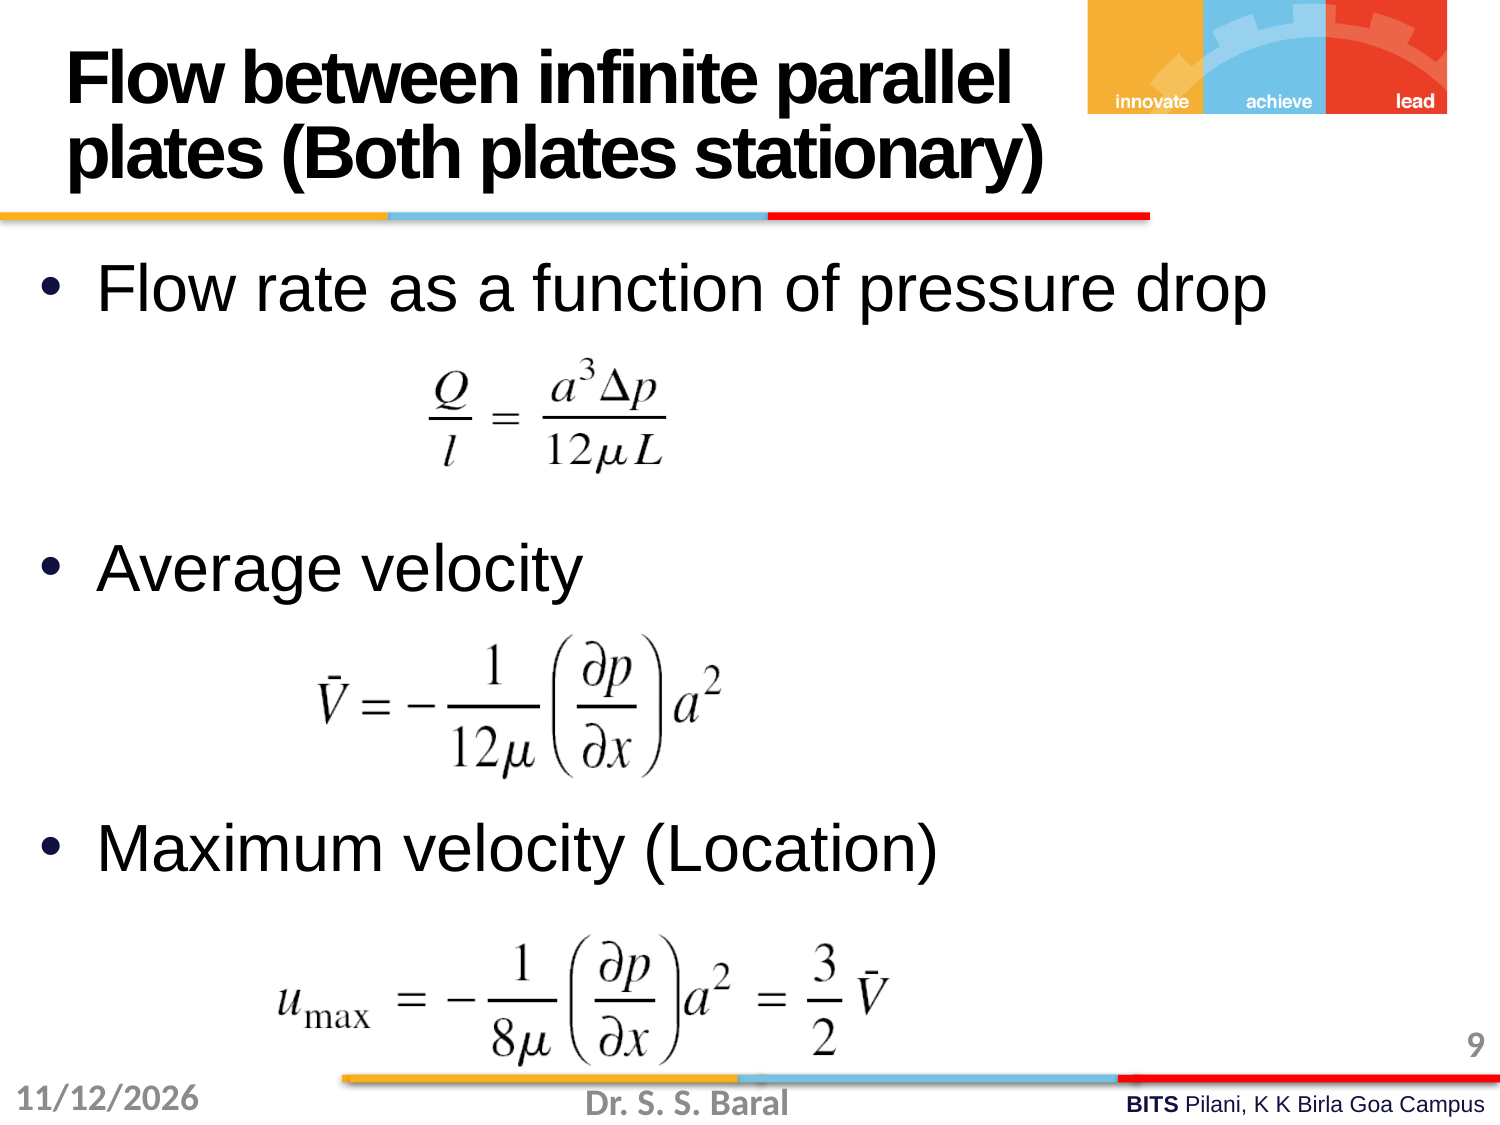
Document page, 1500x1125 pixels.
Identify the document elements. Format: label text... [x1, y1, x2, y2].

slide_number 9 [1400, 1012, 1500, 1073]
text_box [312, 624, 726, 788]
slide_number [0, 1065, 350, 1125]
picture [274, 924, 901, 1076]
picture [1087, 0, 1448, 114]
list Flow rate as a function of pressure drop Average velocity Maximum velocity (Location) [24, 237, 1475, 1063]
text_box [424, 349, 676, 476]
footer Dr. S. S. Baral [487, 1085, 888, 1125]
list Flow between infinite parallel plates (Both plates stationary) [50, 24, 1088, 213]
